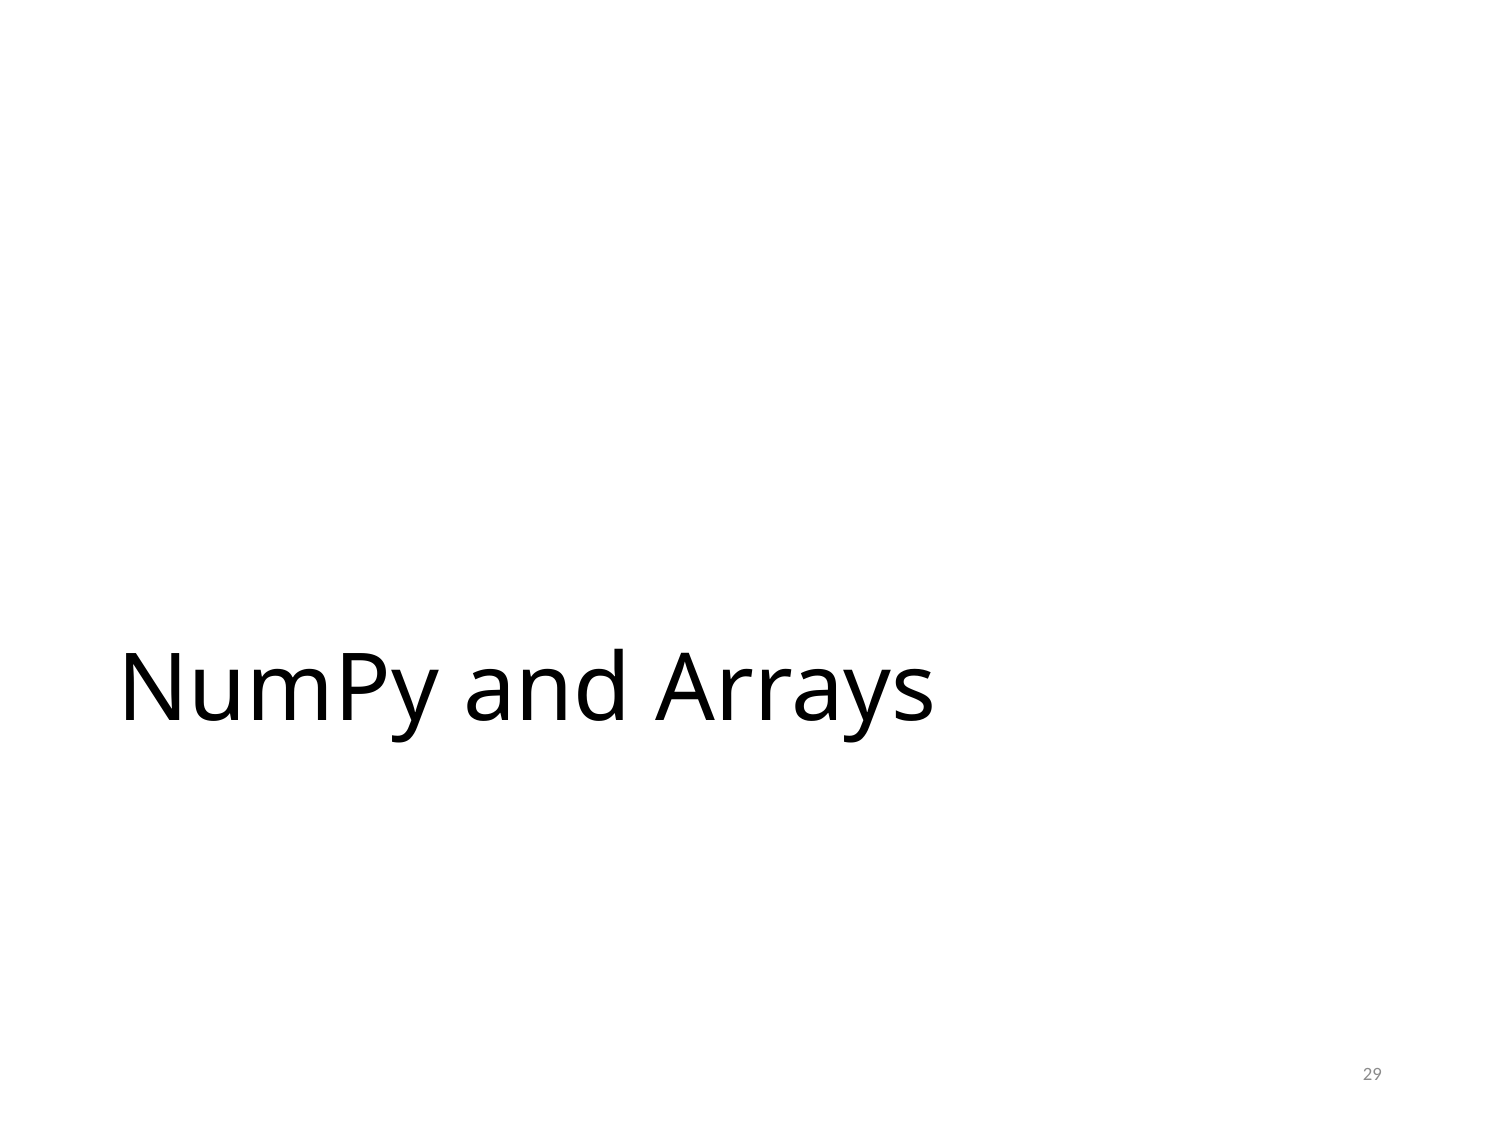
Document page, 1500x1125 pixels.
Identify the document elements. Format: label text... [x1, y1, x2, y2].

title NumPy and Arrays [102, 280, 1397, 749]
slide_number 29 [1059, 1042, 1397, 1103]
